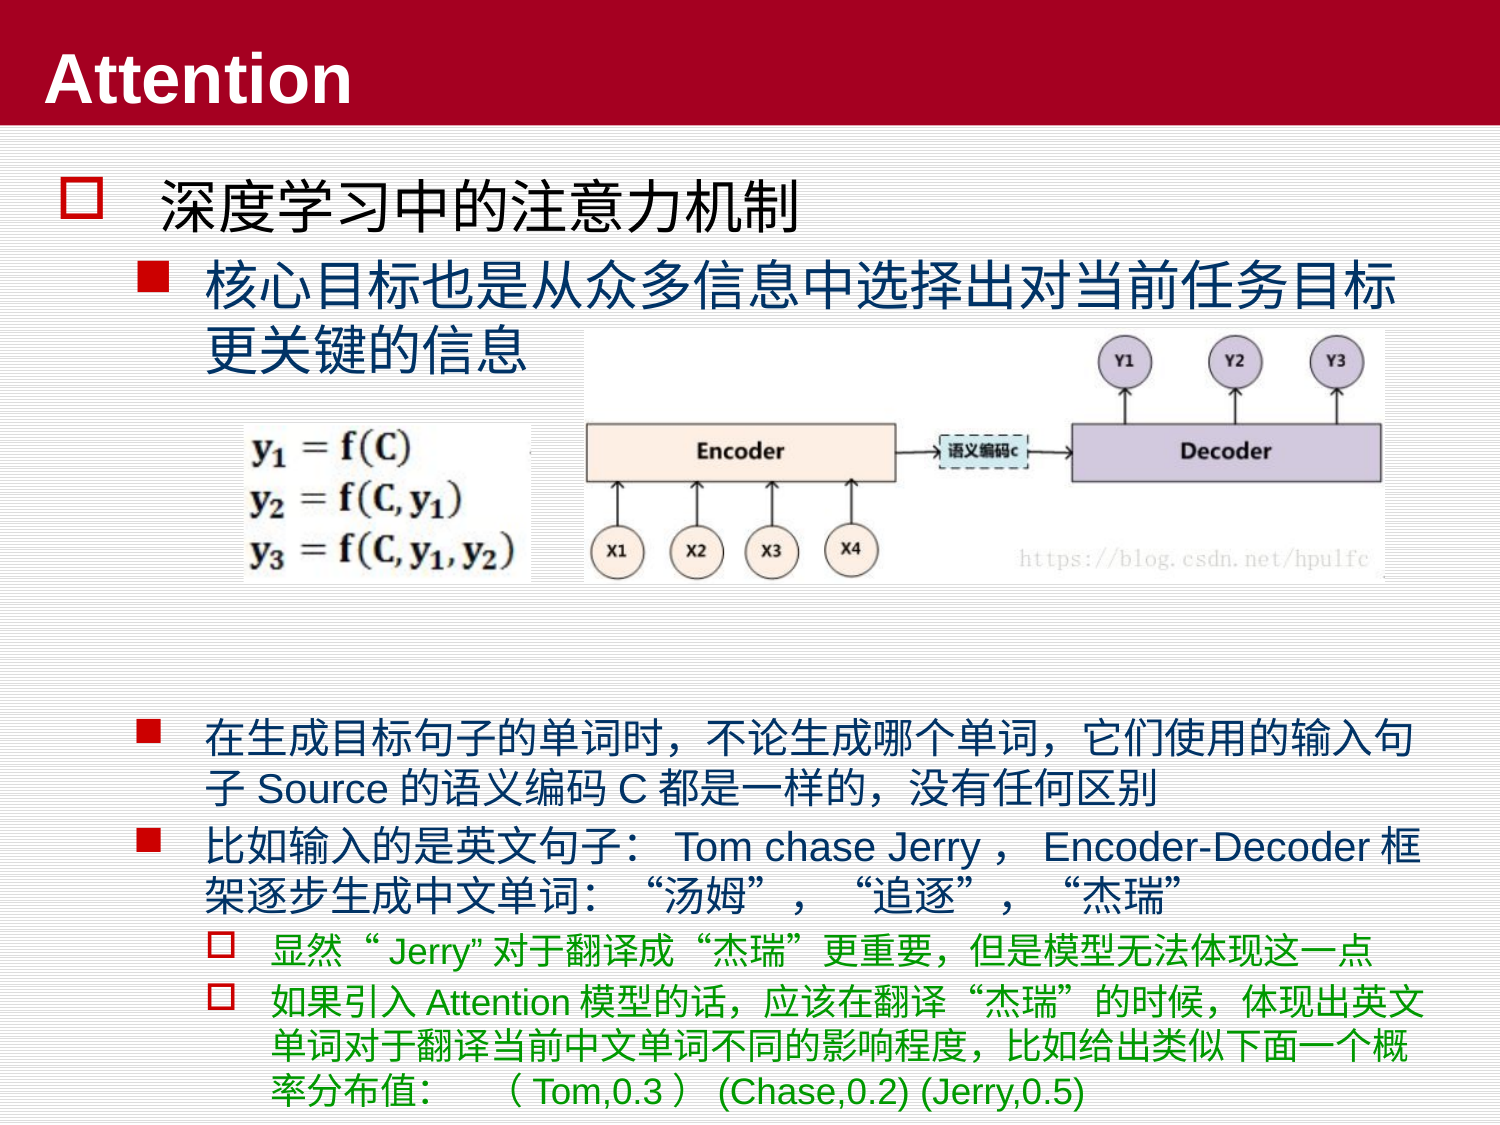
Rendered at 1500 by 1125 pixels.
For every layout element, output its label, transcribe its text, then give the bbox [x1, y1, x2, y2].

list 深度学习中的注意力机制 核心目标也是从众多信息中选择出对当前任务目标更关键的信息 在生成目标句子的单词时，不论生成哪个单词，它们使用的输入句子Source的语义编码C都是一样的，没有任何区别 比如输入的是英文句子：Tom chase Jerry，Encoder-Decoder框架逐步生成中文单词：“汤姆”，“追逐”，“杰瑞” 显然“Jerry”对于翻译成“杰瑞”更重要，但是模型无法体现这一点 如果引入Attention模型的话，应该在翻译“杰瑞”的时候，体现出英文单词对于翻译当前中文单词不同的影响程度，比如给出类似下面一个概率分布值： （Tom,0.3）(Chase,0.2) (Jerry,0.5) [40, 148, 1460, 1036]
picture [584, 328, 1385, 584]
title Attention [0, 0, 1500, 126]
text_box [243, 423, 532, 584]
